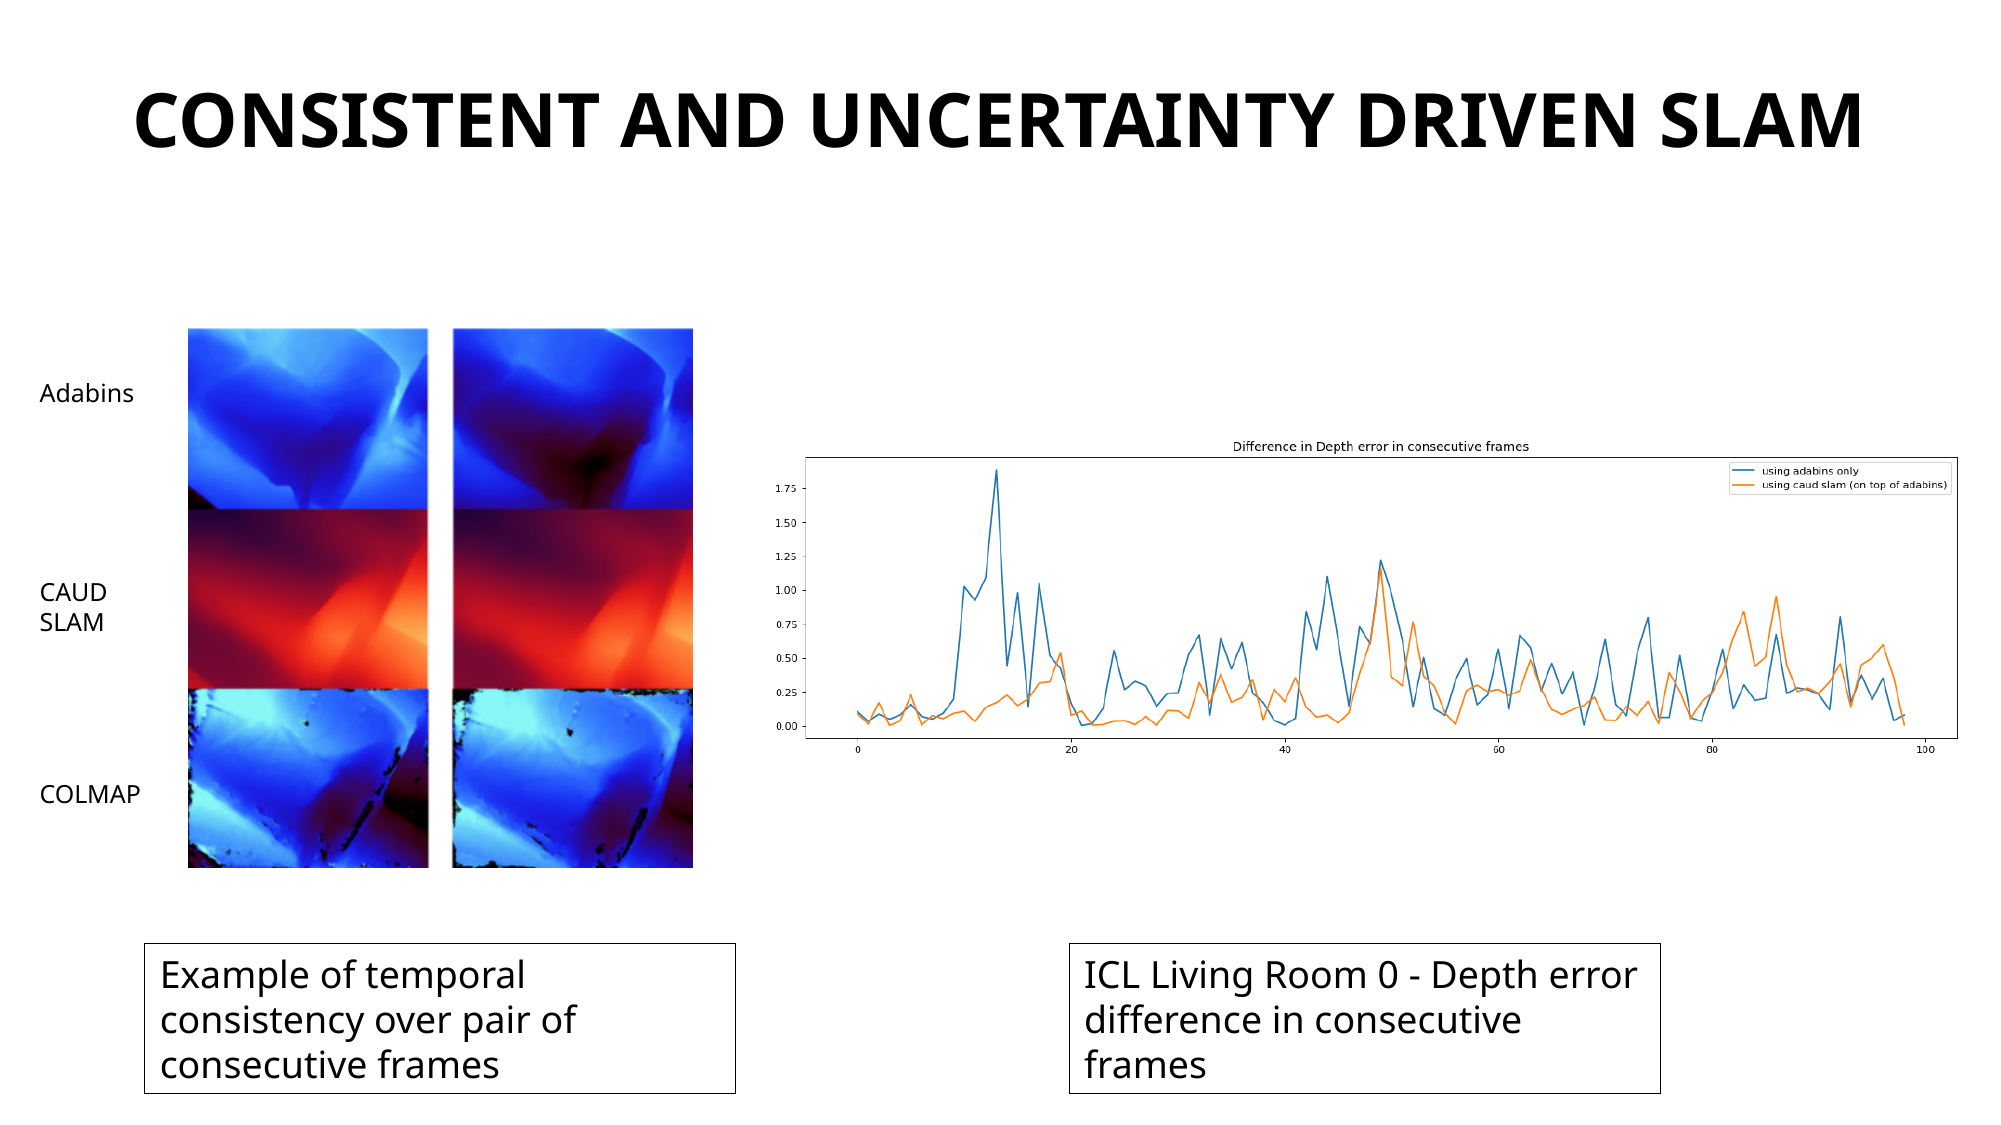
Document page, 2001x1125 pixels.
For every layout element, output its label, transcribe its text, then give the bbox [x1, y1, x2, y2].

text_box Example of temporal consistency over pair of consecutive frames [144, 943, 736, 1094]
title Consistent and uncertainty driven slam [37, 75, 1963, 179]
text_box COLMAP [24, 771, 169, 816]
picture [767, 433, 1963, 762]
text_box Adabins [24, 369, 156, 415]
text_box ICL Living Room 0 - Depth error difference in consecutive frames [1069, 943, 1661, 1094]
picture [188, 328, 693, 868]
text_box CAUD SLAM [24, 569, 156, 645]
